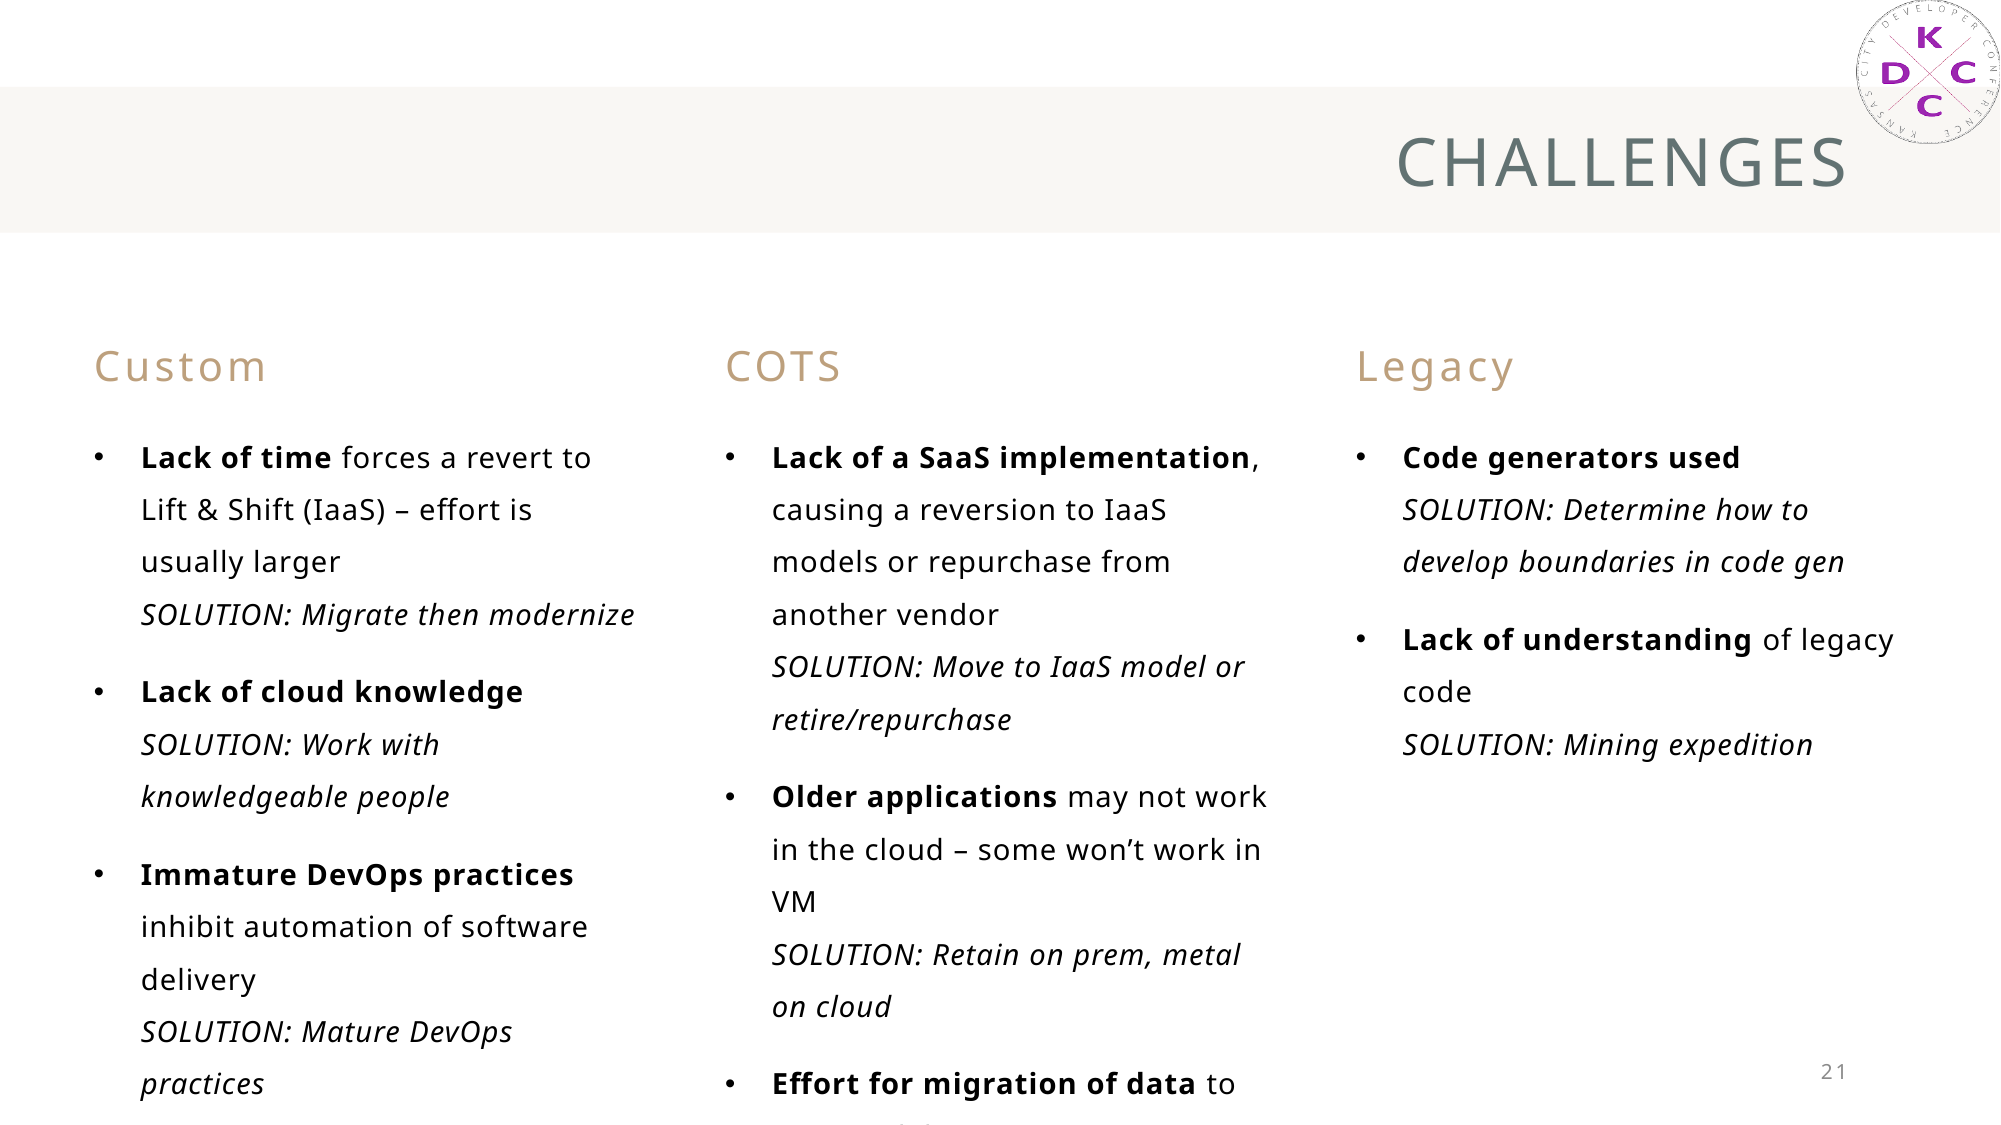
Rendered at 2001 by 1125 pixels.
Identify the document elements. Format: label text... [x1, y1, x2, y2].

title Challenges [137, 105, 1863, 225]
list COTS [710, 338, 1287, 408]
list Legacy [1341, 338, 1918, 408]
list Lack of time forces a revert to Lift & Shift (IaaS) – effort is usually larger SOLUTION: Migrate then modernize Lack of cloud knowledge SOLUTION: Work with knowledgeable people Immature DevOps practices inhibit automation of software delivery SOLUTION: Mature DevOps practices [79, 414, 656, 960]
list Custom [79, 338, 656, 408]
picture [1856, 0, 2000, 144]
list Lack of a SaaS implementation, causing a reversion to IaaS models or repurchase from another vendor SOLUTION: Move to IaaS model or retire/repurchase Older applications may not work in the cloud – some won’t work in VM SOLUTION: Retain on prem, metal on cloud Effort for migration of data to new models - SOLUTION: Migration plan [710, 414, 1287, 960]
slide_number 21 [1412, 1042, 1863, 1103]
list Code generators used SOLUTION: Determine how to develop boundaries in code gen Lack of understanding of legacy code SOLUTION: Mining expedition [1341, 414, 1918, 960]
